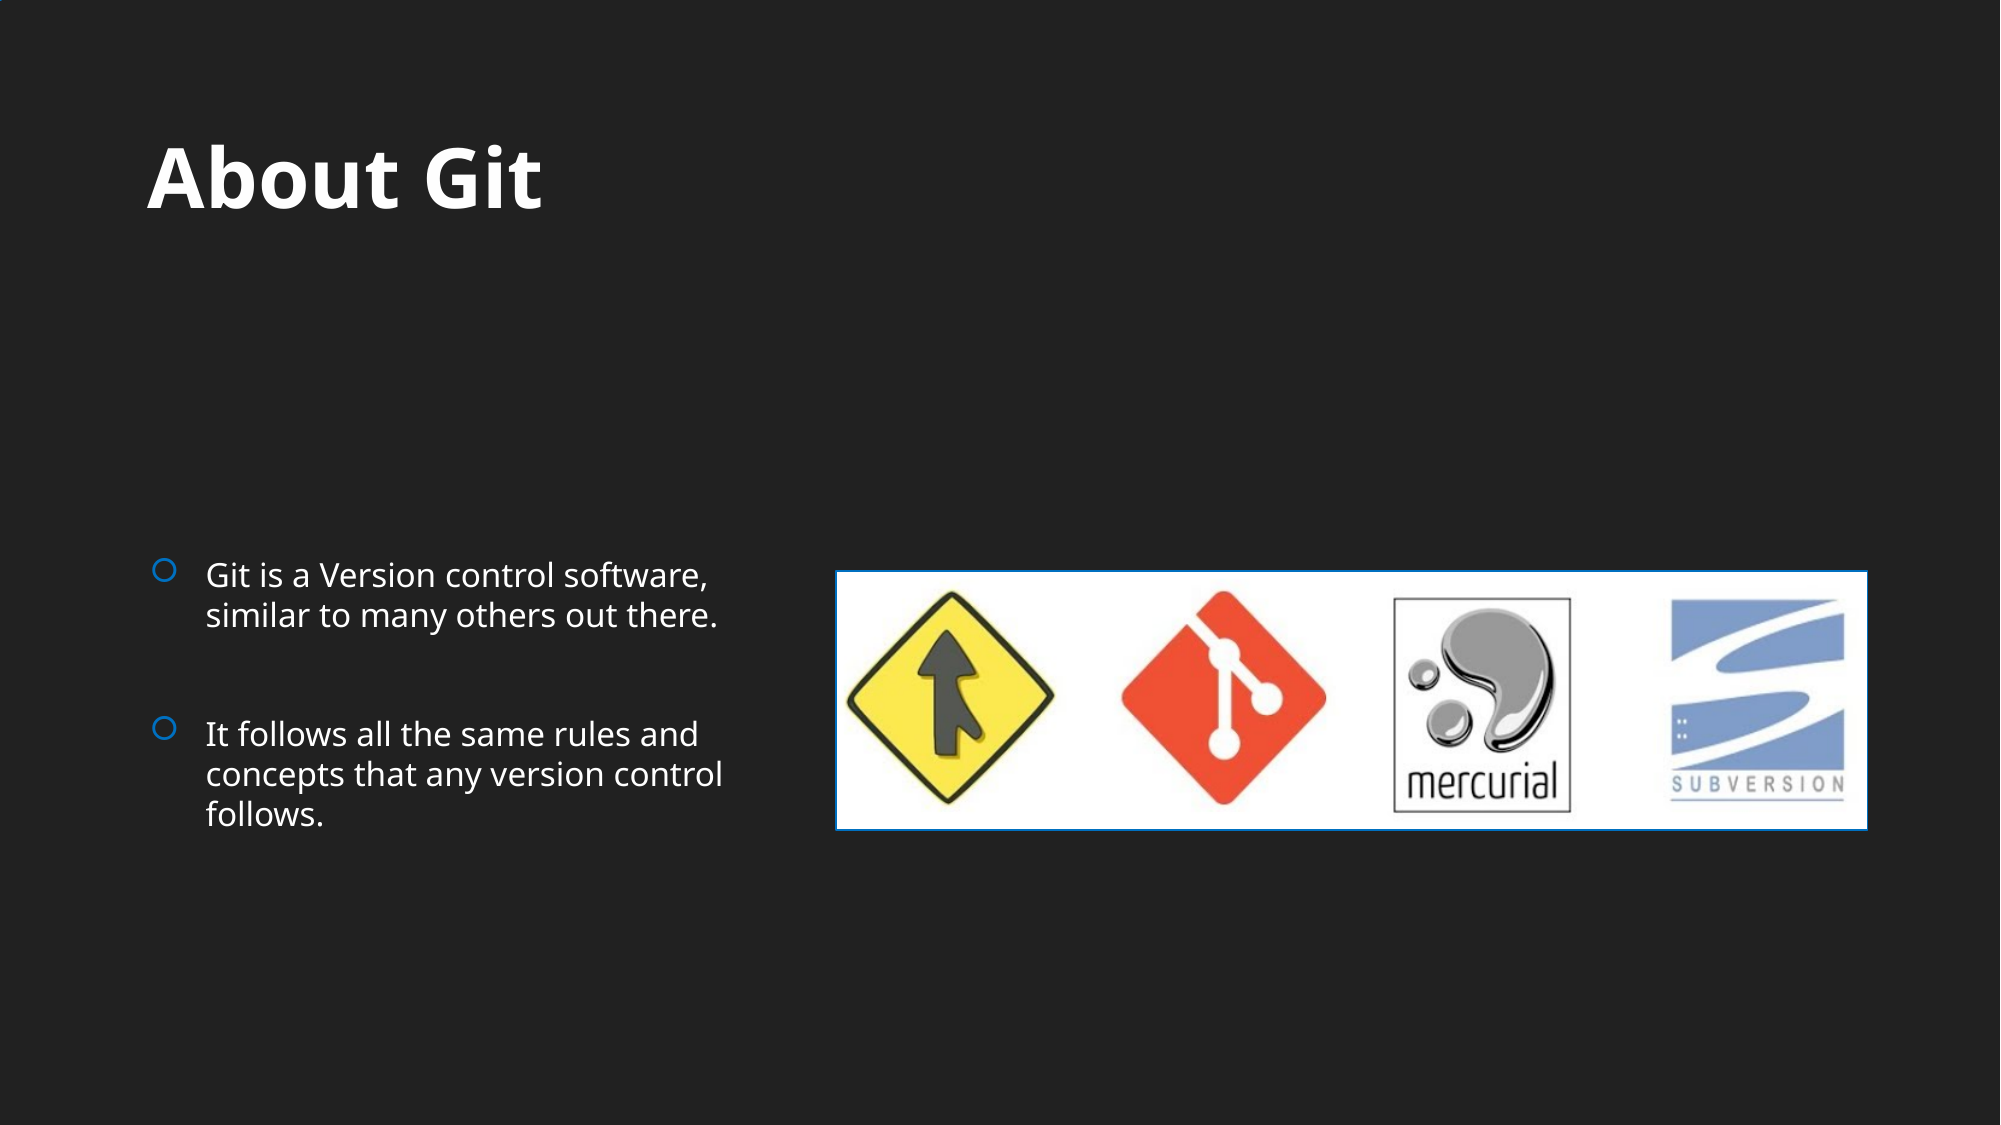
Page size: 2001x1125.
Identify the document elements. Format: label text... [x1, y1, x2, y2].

title About Git [132, 73, 1868, 233]
picture [836, 571, 1867, 830]
text_box Git is a Version control software, similar to many others out there. It follows all the same rules and concepts that any version control follows. [134, 395, 764, 992]
